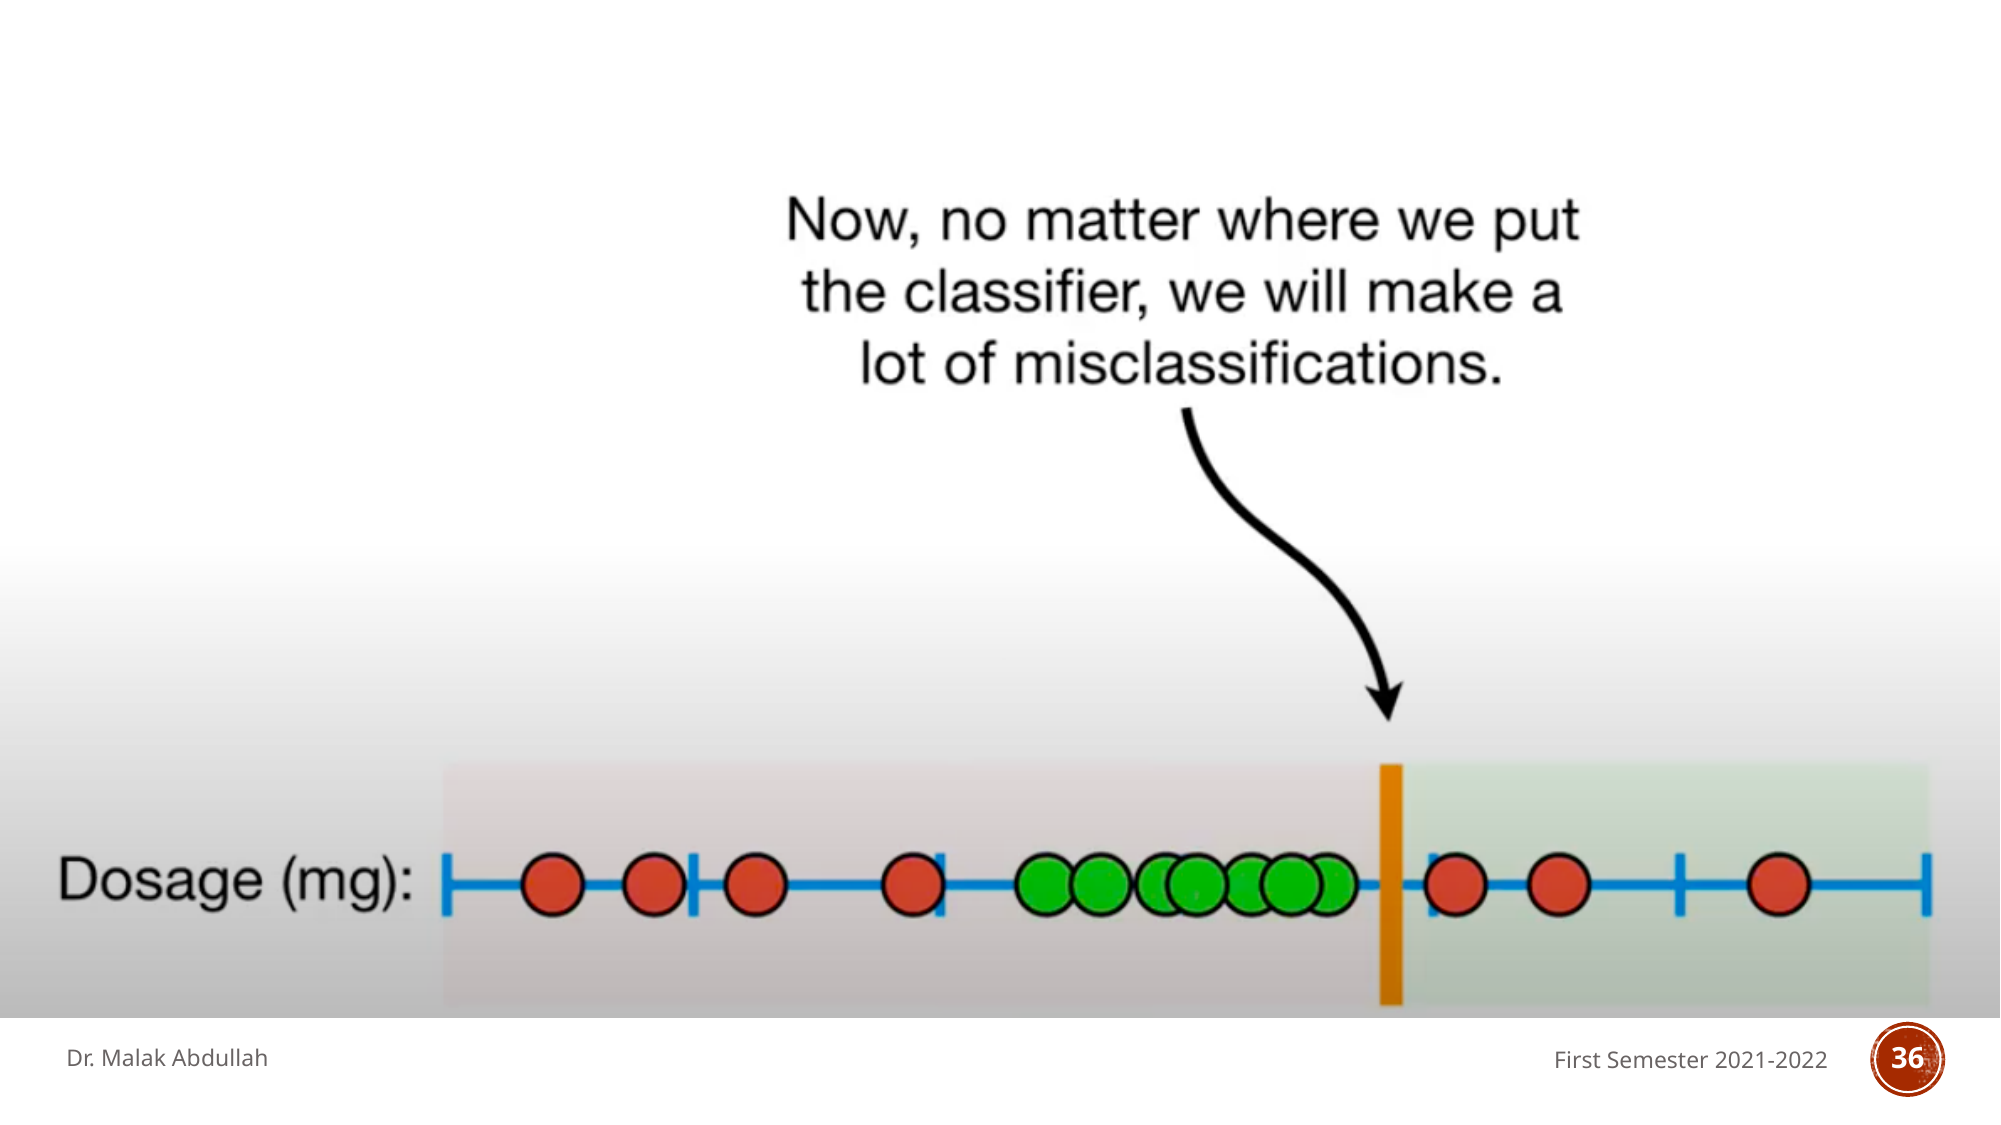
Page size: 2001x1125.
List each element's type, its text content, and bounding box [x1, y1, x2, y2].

picture [0, 107, 2000, 1019]
footer Dr. Malak Abdullah [51, 1028, 1217, 1089]
slide_number 36 [1855, 1028, 1961, 1089]
slide_number First Semester 2021-2022 [1306, 1028, 1844, 1089]
